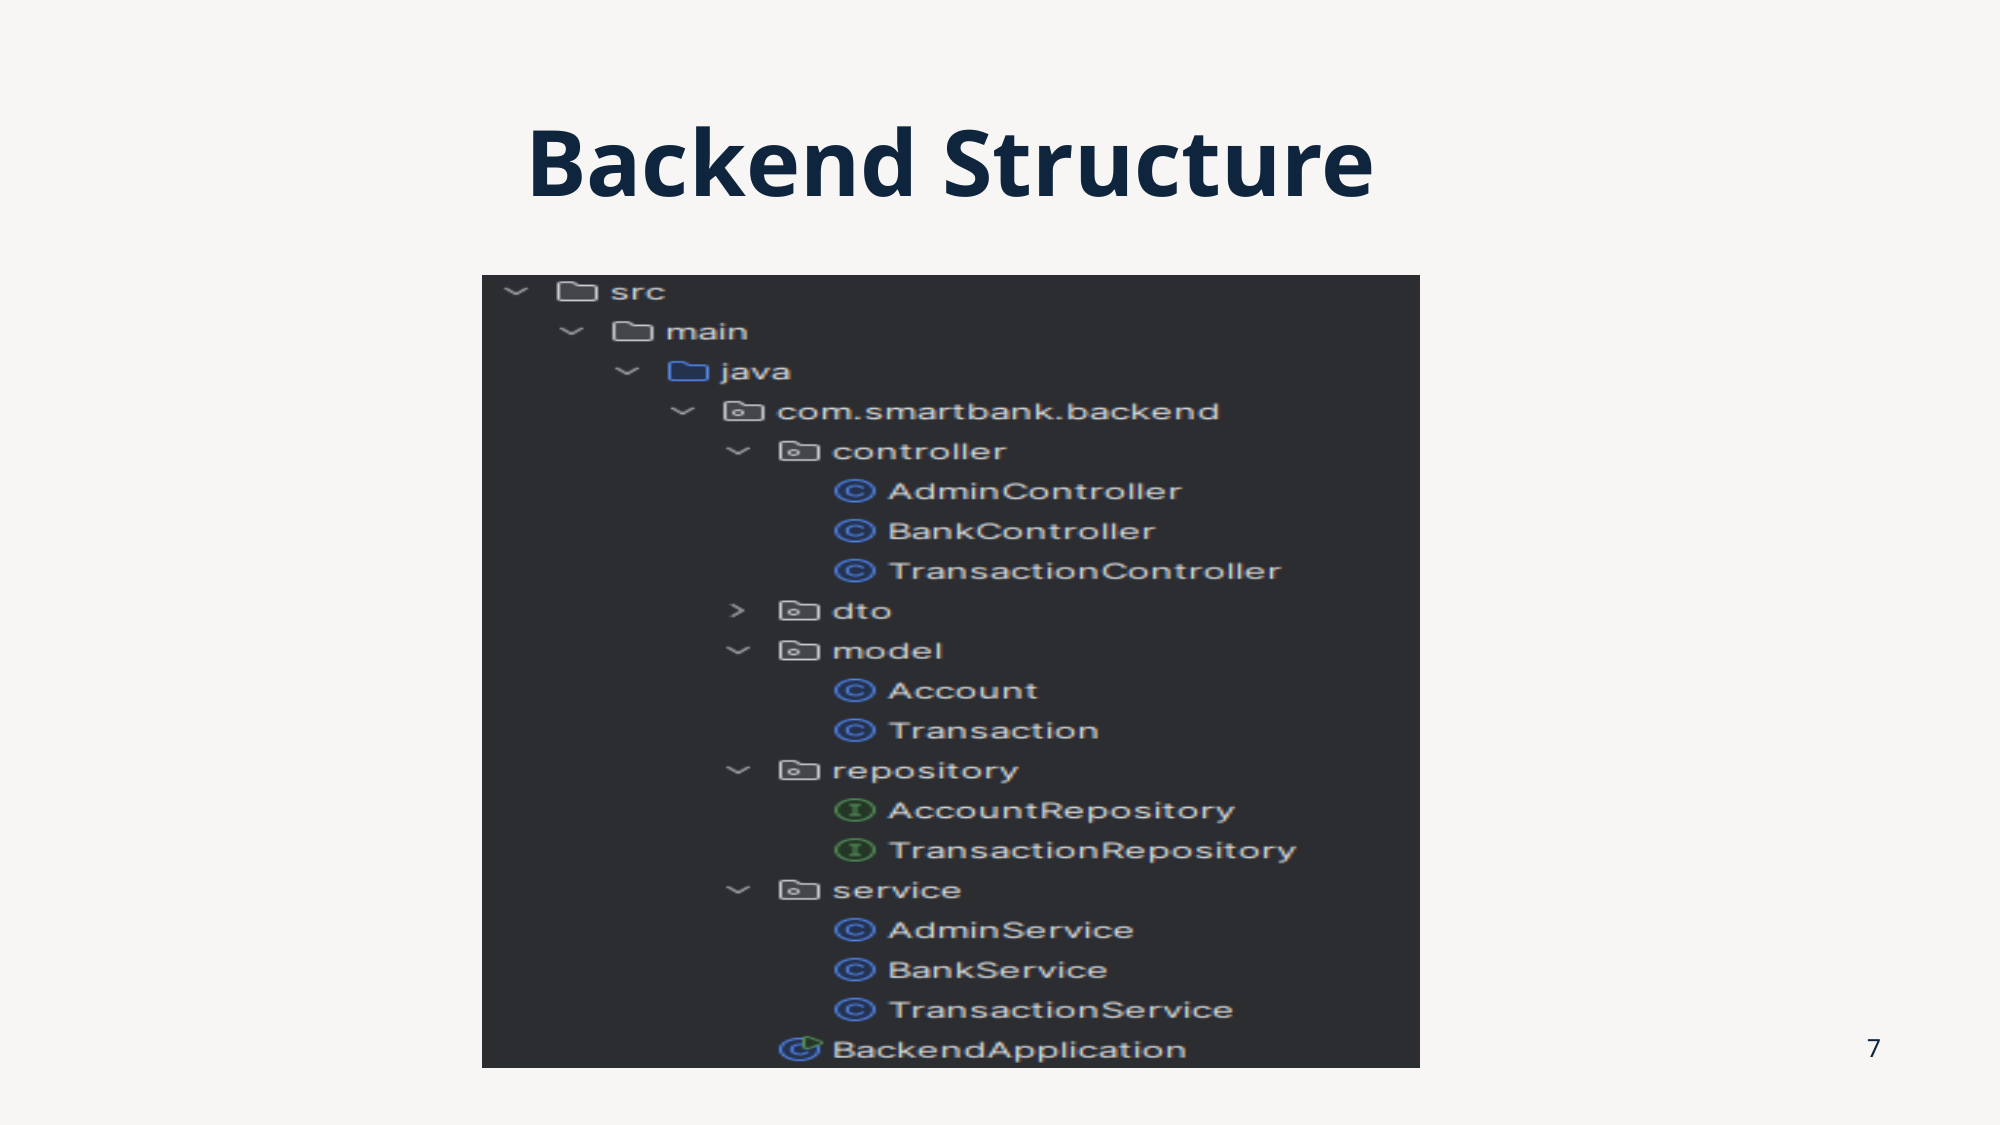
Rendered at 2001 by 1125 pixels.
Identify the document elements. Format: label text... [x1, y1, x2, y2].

picture [482, 275, 1420, 1068]
title Backend Structure [88, 57, 1814, 276]
slide_number 7 [1836, 1020, 1912, 1080]
